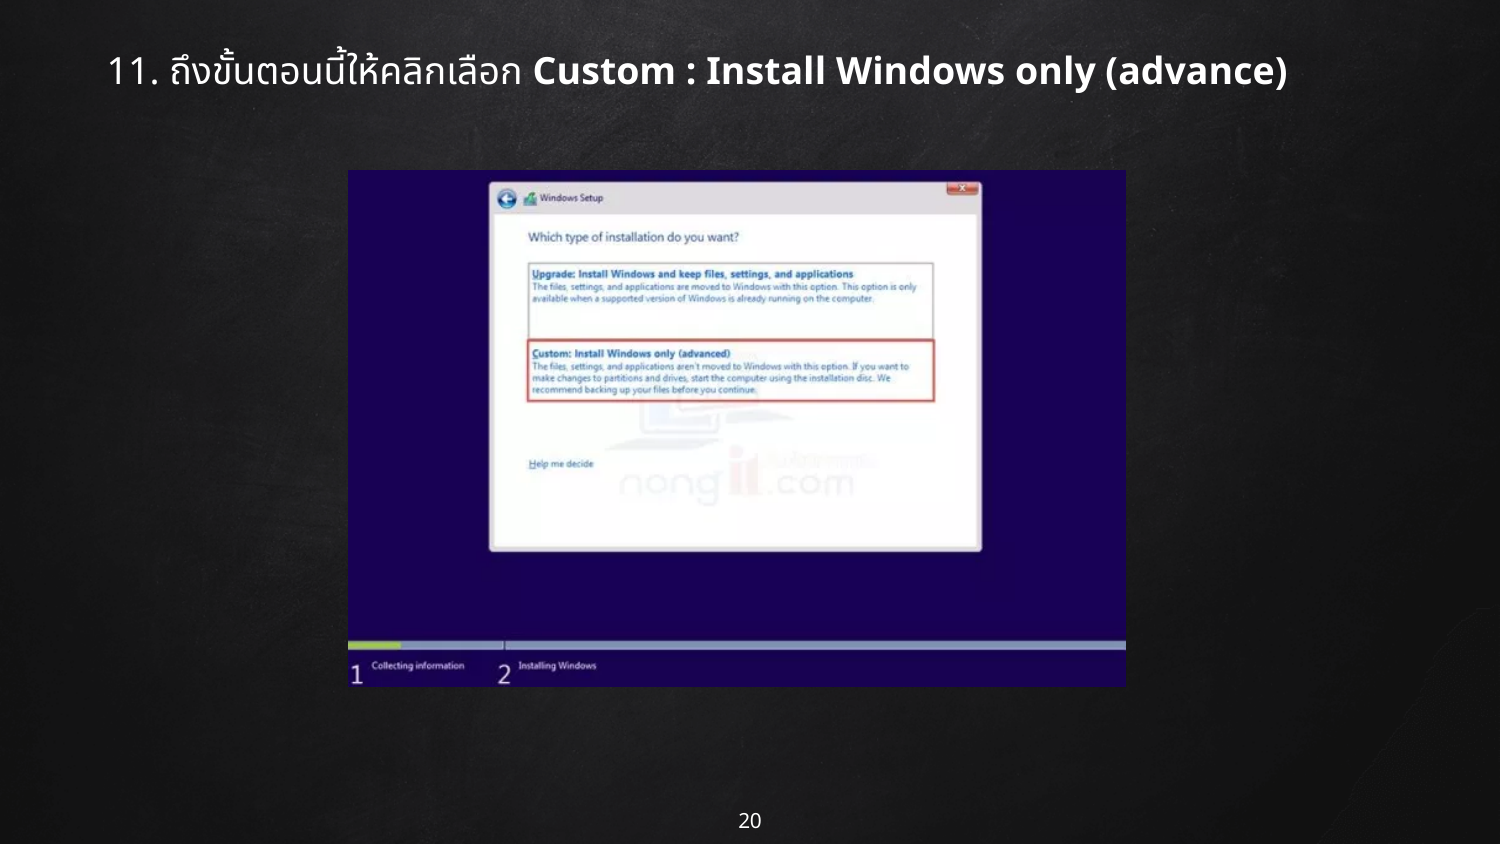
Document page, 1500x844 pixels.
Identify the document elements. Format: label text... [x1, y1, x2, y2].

picture [0, 0, 1500, 844]
picture [348, 170, 1126, 687]
slide_number 20 [705, 792, 795, 844]
list 11. ถึงขั้นตอนนี้ให้คลิกเลือก Custom : Install Windows only (advance) [75, 32, 1425, 800]
